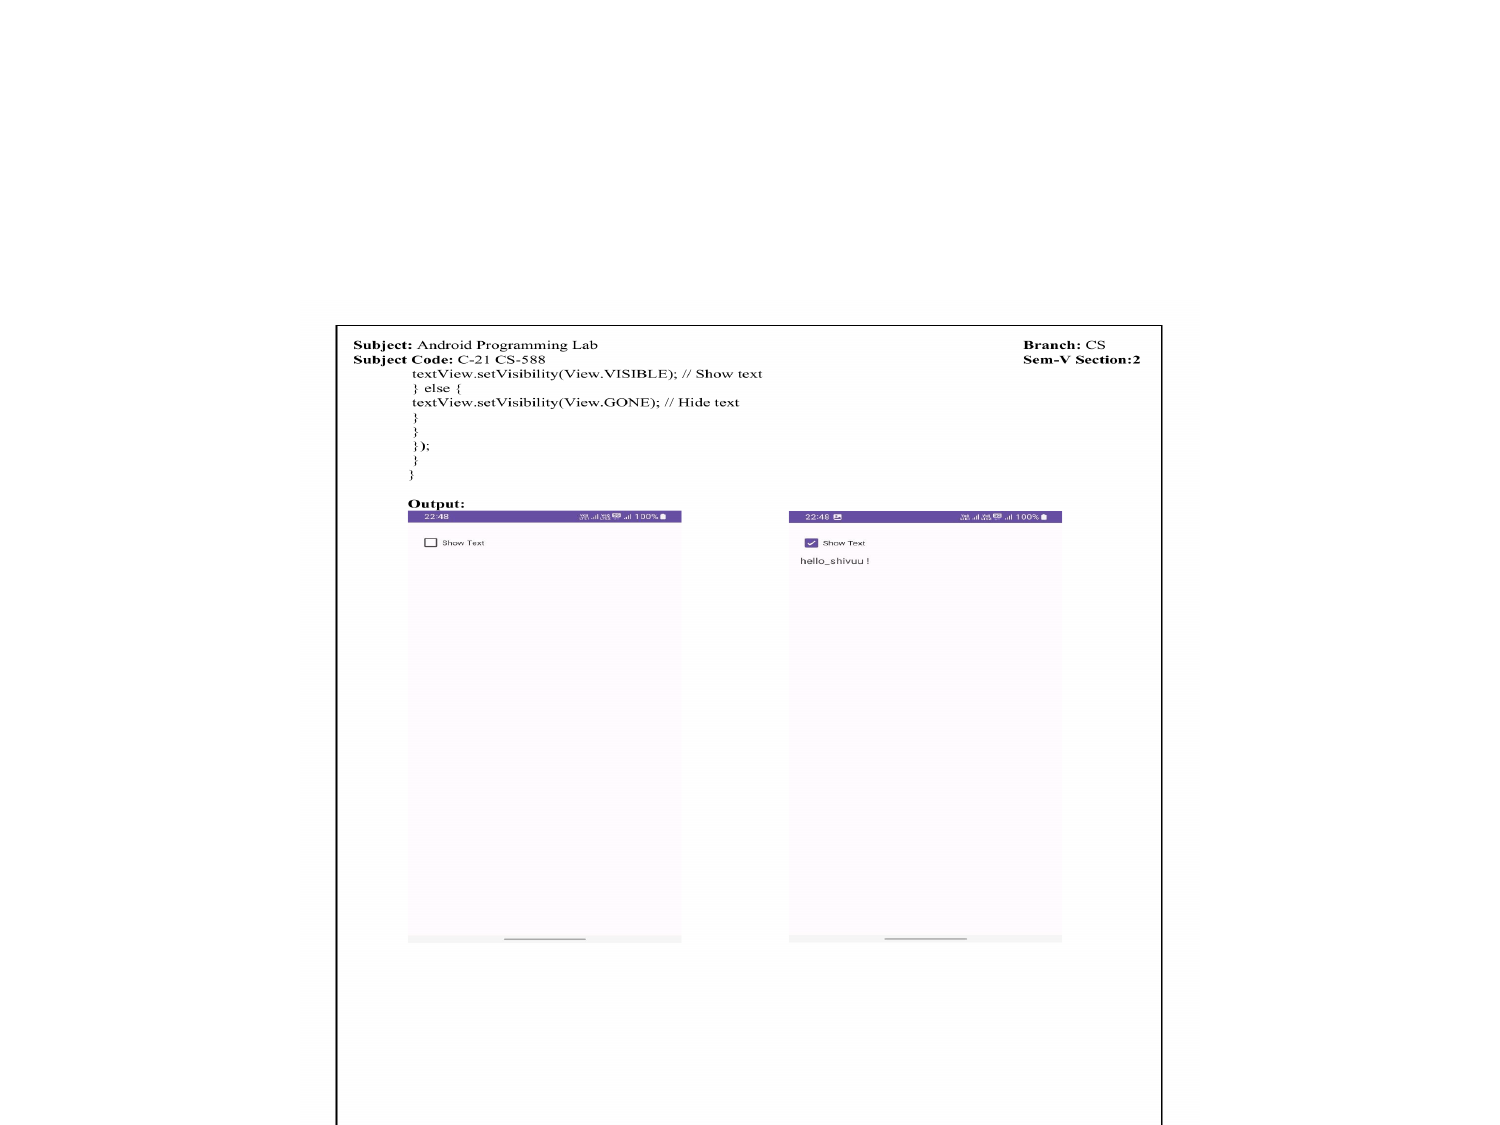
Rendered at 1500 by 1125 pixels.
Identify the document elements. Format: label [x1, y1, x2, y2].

picture [299, 299, 1201, 1125]
text_box [149, 149, 1050, 1050]
